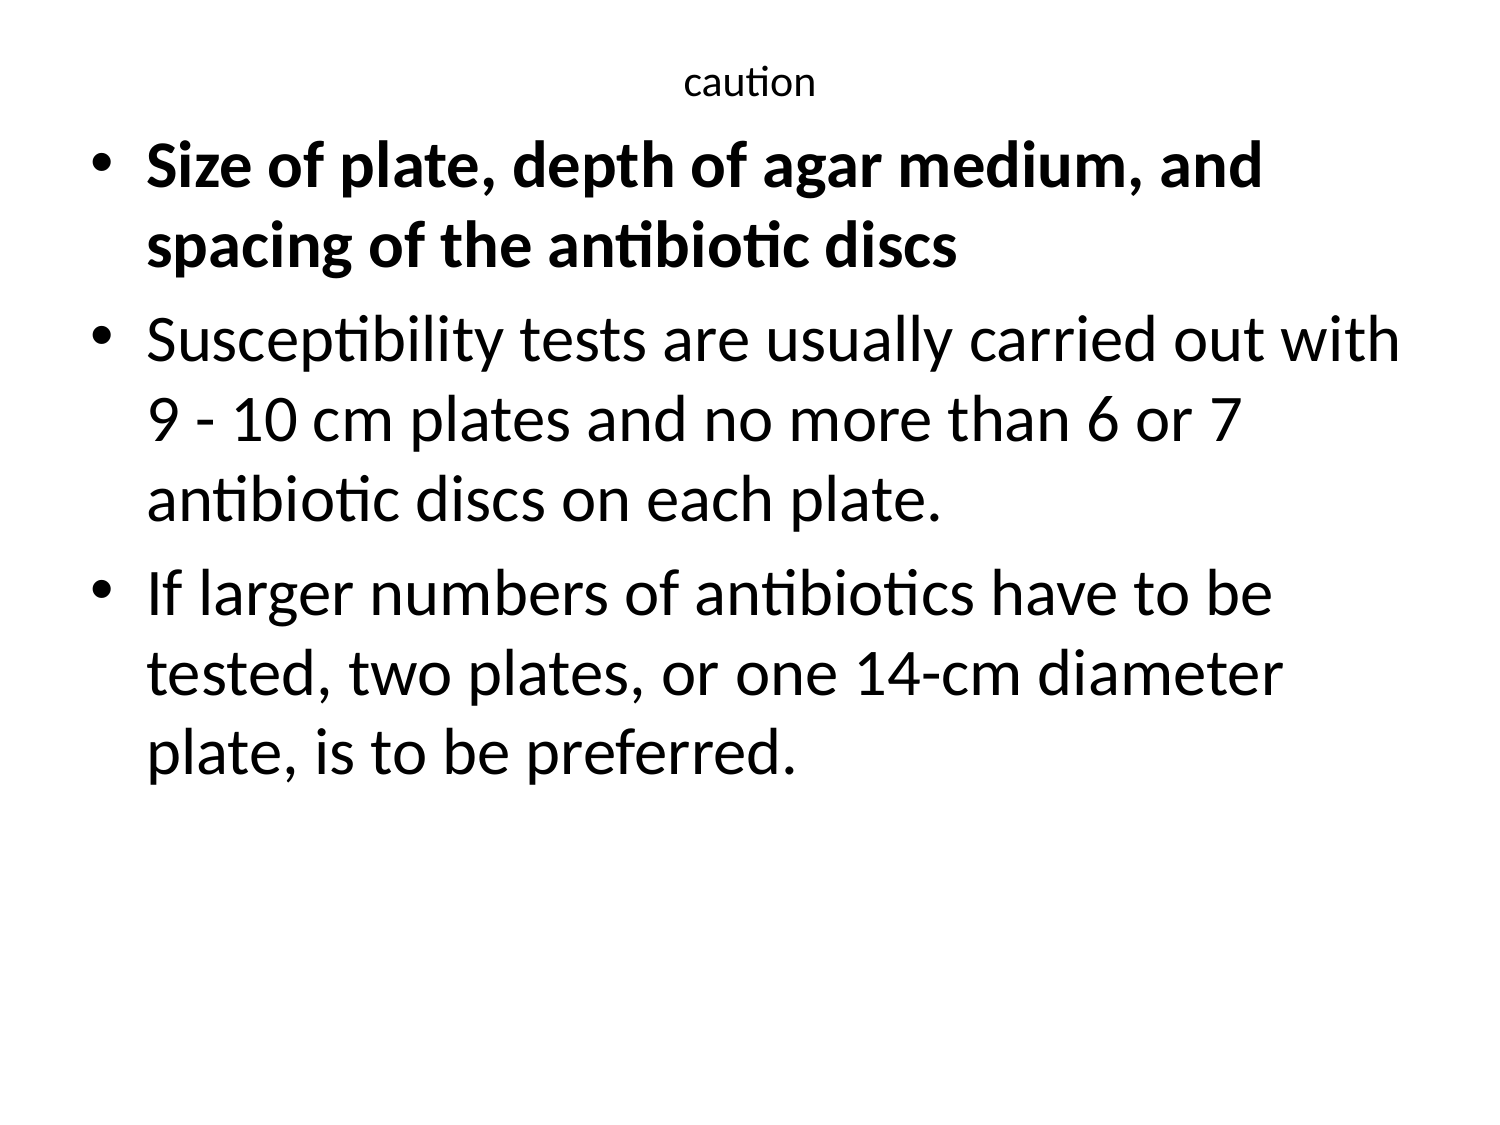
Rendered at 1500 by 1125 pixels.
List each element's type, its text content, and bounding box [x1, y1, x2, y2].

title caution [75, 45, 1425, 113]
list Size of plate, depth of agar medium, and spacing of the antibiotic discs Susceptibility tests are usually carried out with 9 - 10 cm plates and no more than 6 or 7 antibiotic discs on each plate. If larger numbers of antibiotics have to be tested, two plates, or one 14-cm diameter plate, is to be preferred. [75, 113, 1425, 1005]
